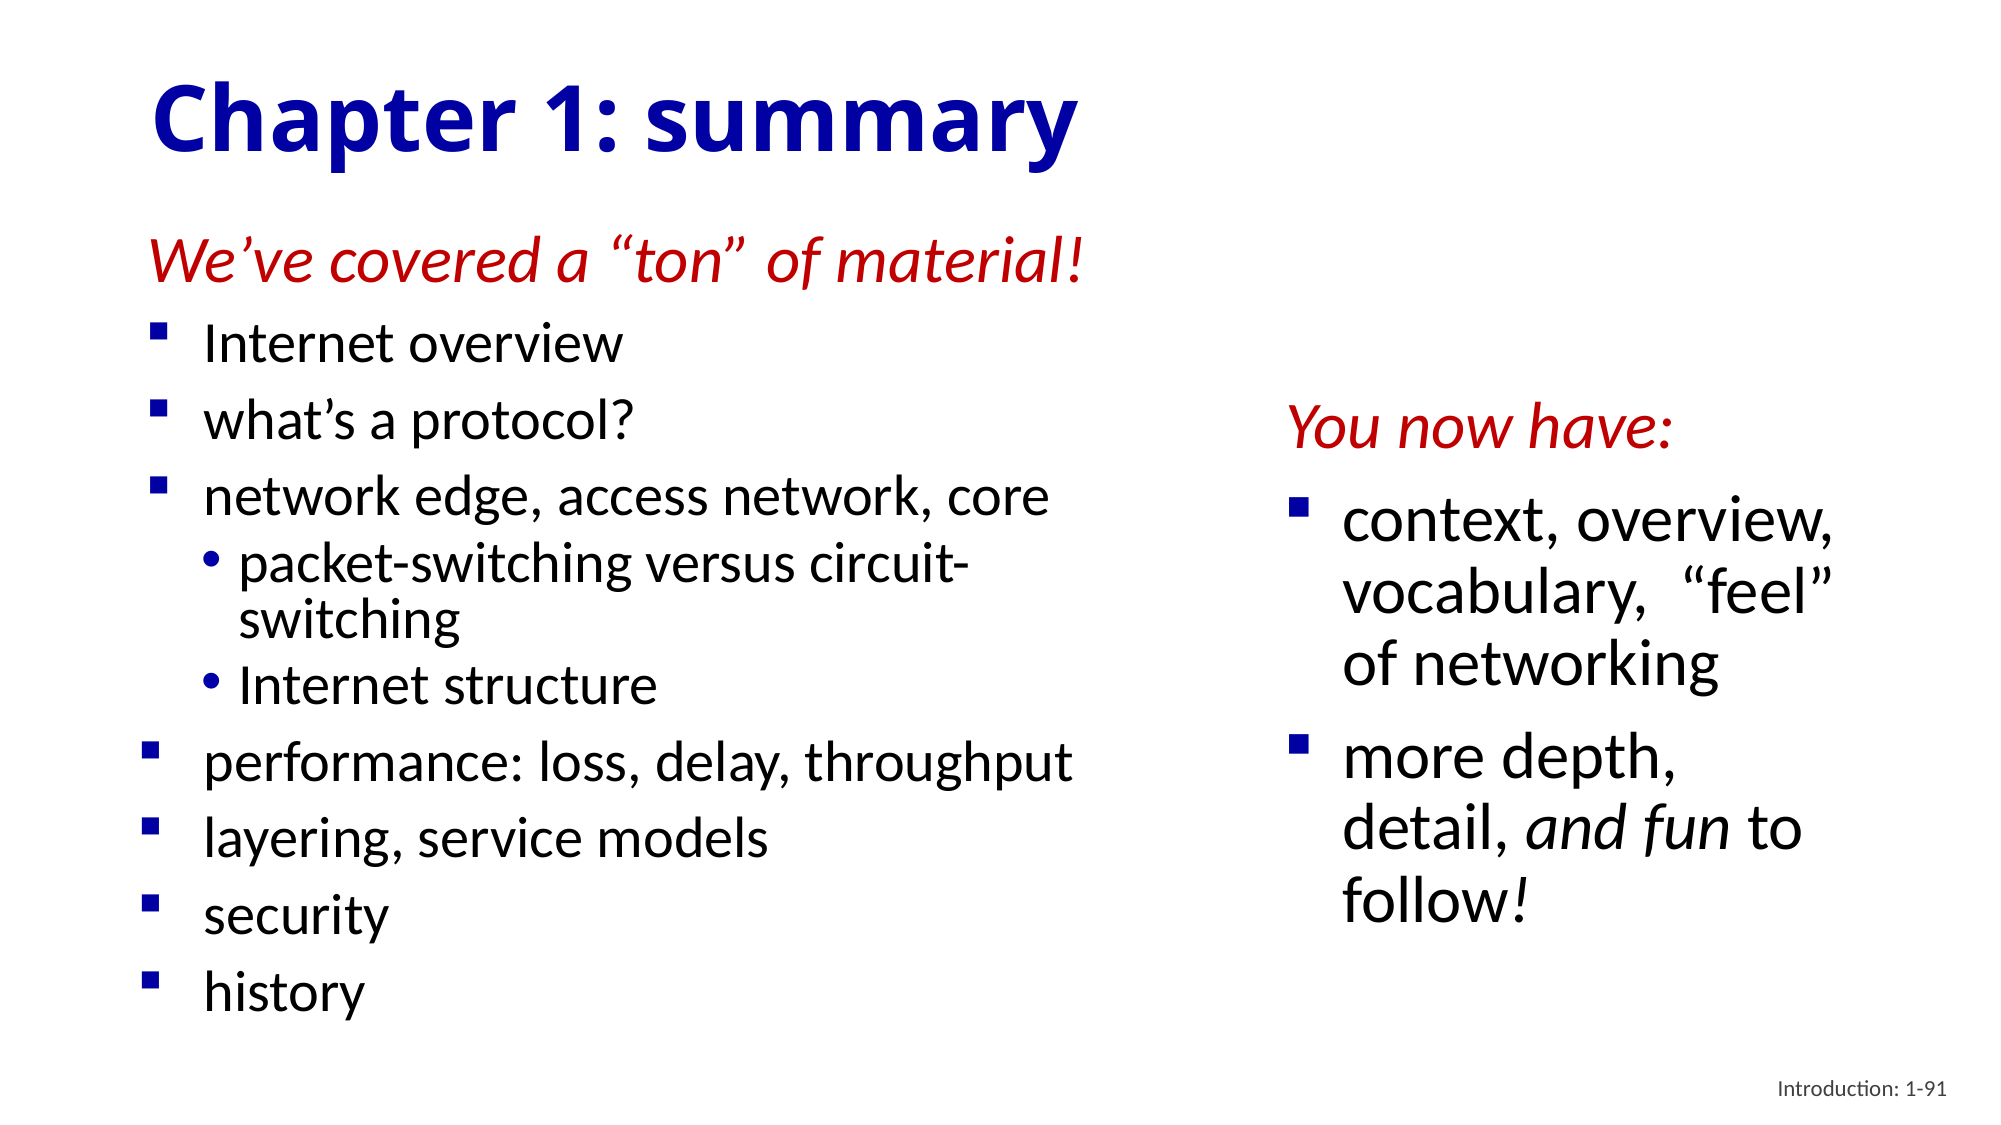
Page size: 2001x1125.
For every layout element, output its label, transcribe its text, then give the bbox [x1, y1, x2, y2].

text_box You now have: context, overview, vocabulary, “feel” of networking more depth, detail, and fun to follow! [1249, 383, 1861, 978]
text_box We’ve covered a “ton” of material! Internet overview what’s a protocol? network edge, access network, core packet-switching versus circuit-switching Internet structure performance: loss, delay, throughput layering, service models security history [111, 217, 1127, 1074]
slide_number Introduction: 1-91 [1512, 1056, 1963, 1117]
title Chapter 1: summary [135, 47, 1861, 195]
